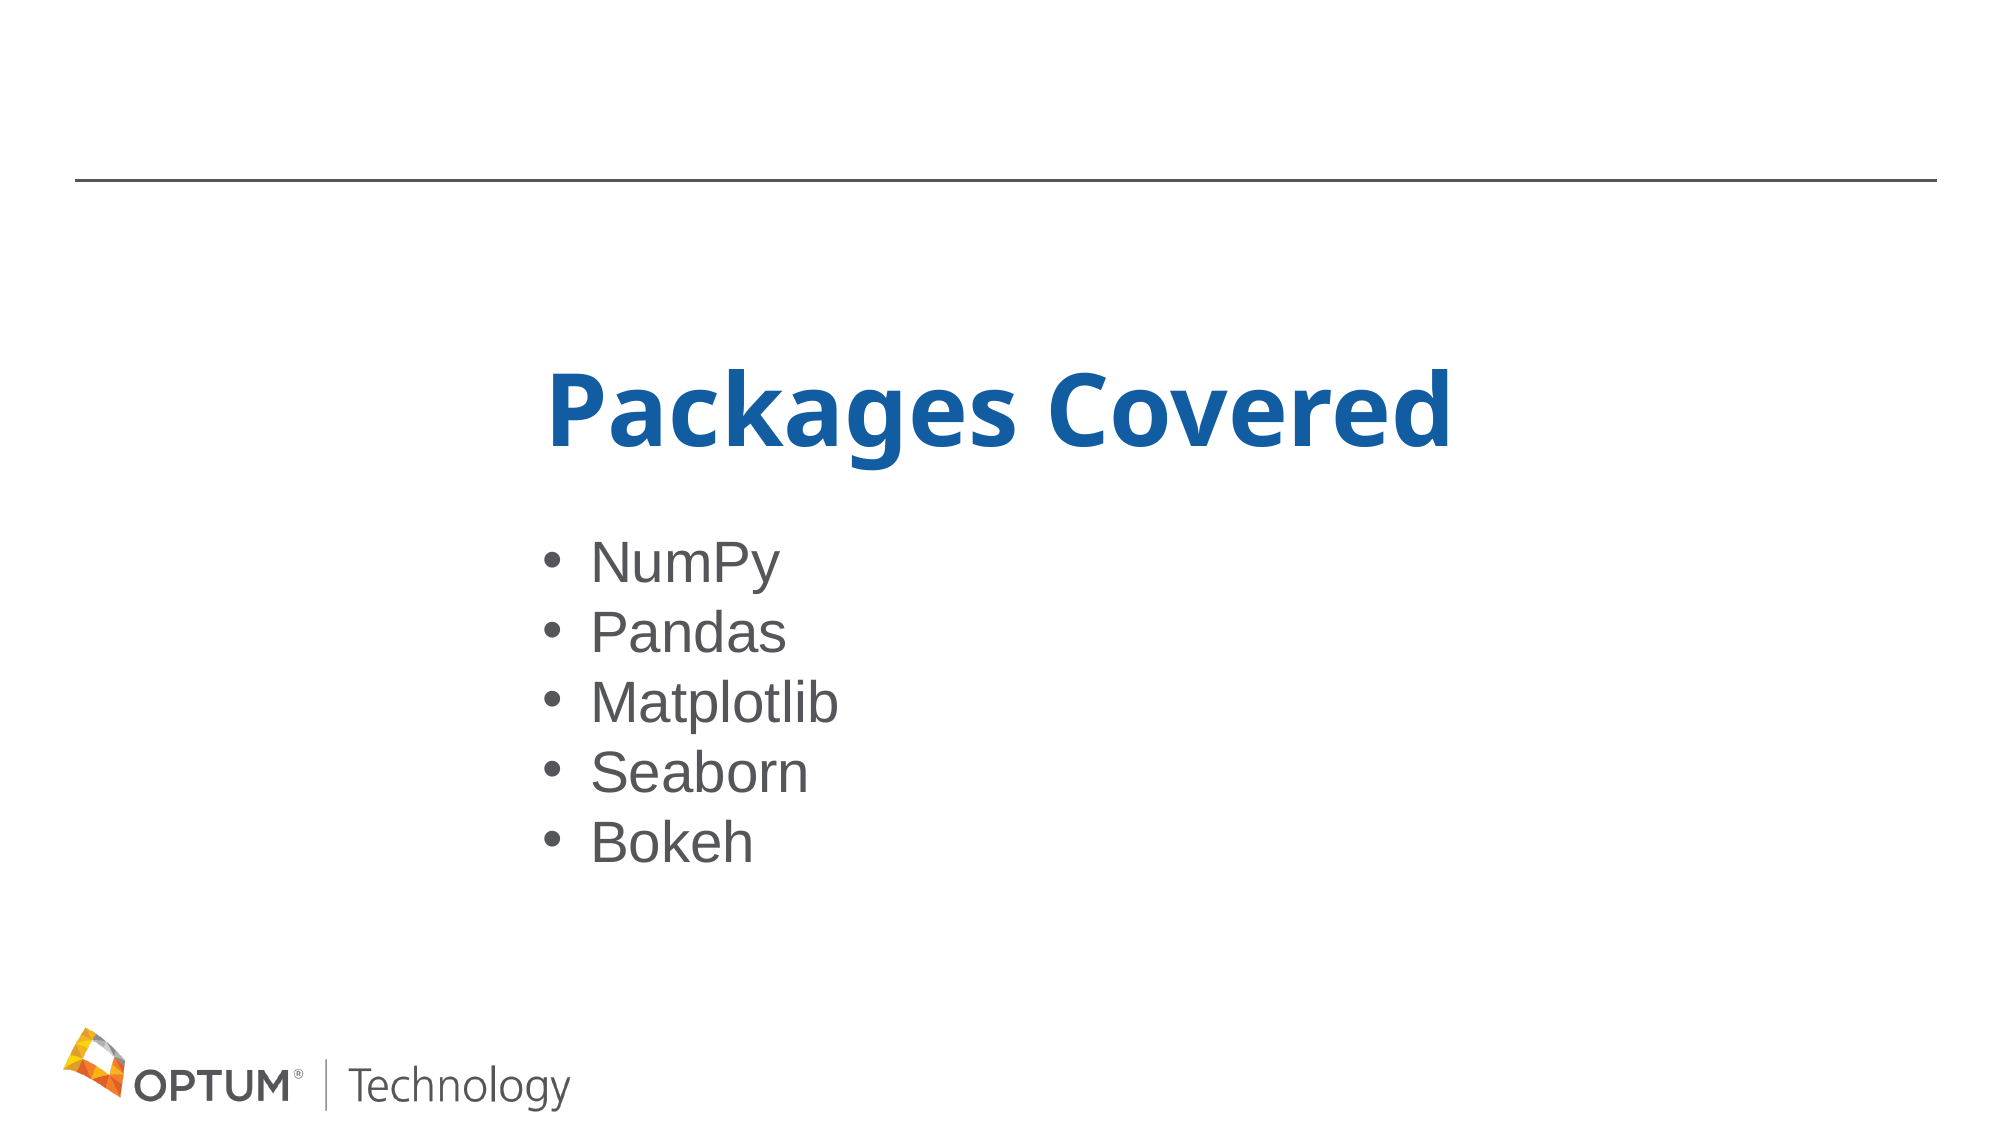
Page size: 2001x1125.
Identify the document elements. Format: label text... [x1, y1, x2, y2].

text_box Packages Covered [0, 325, 2000, 476]
text_box NumPy Pandas Matplotlib Seaborn Bokeh [528, 516, 1429, 912]
